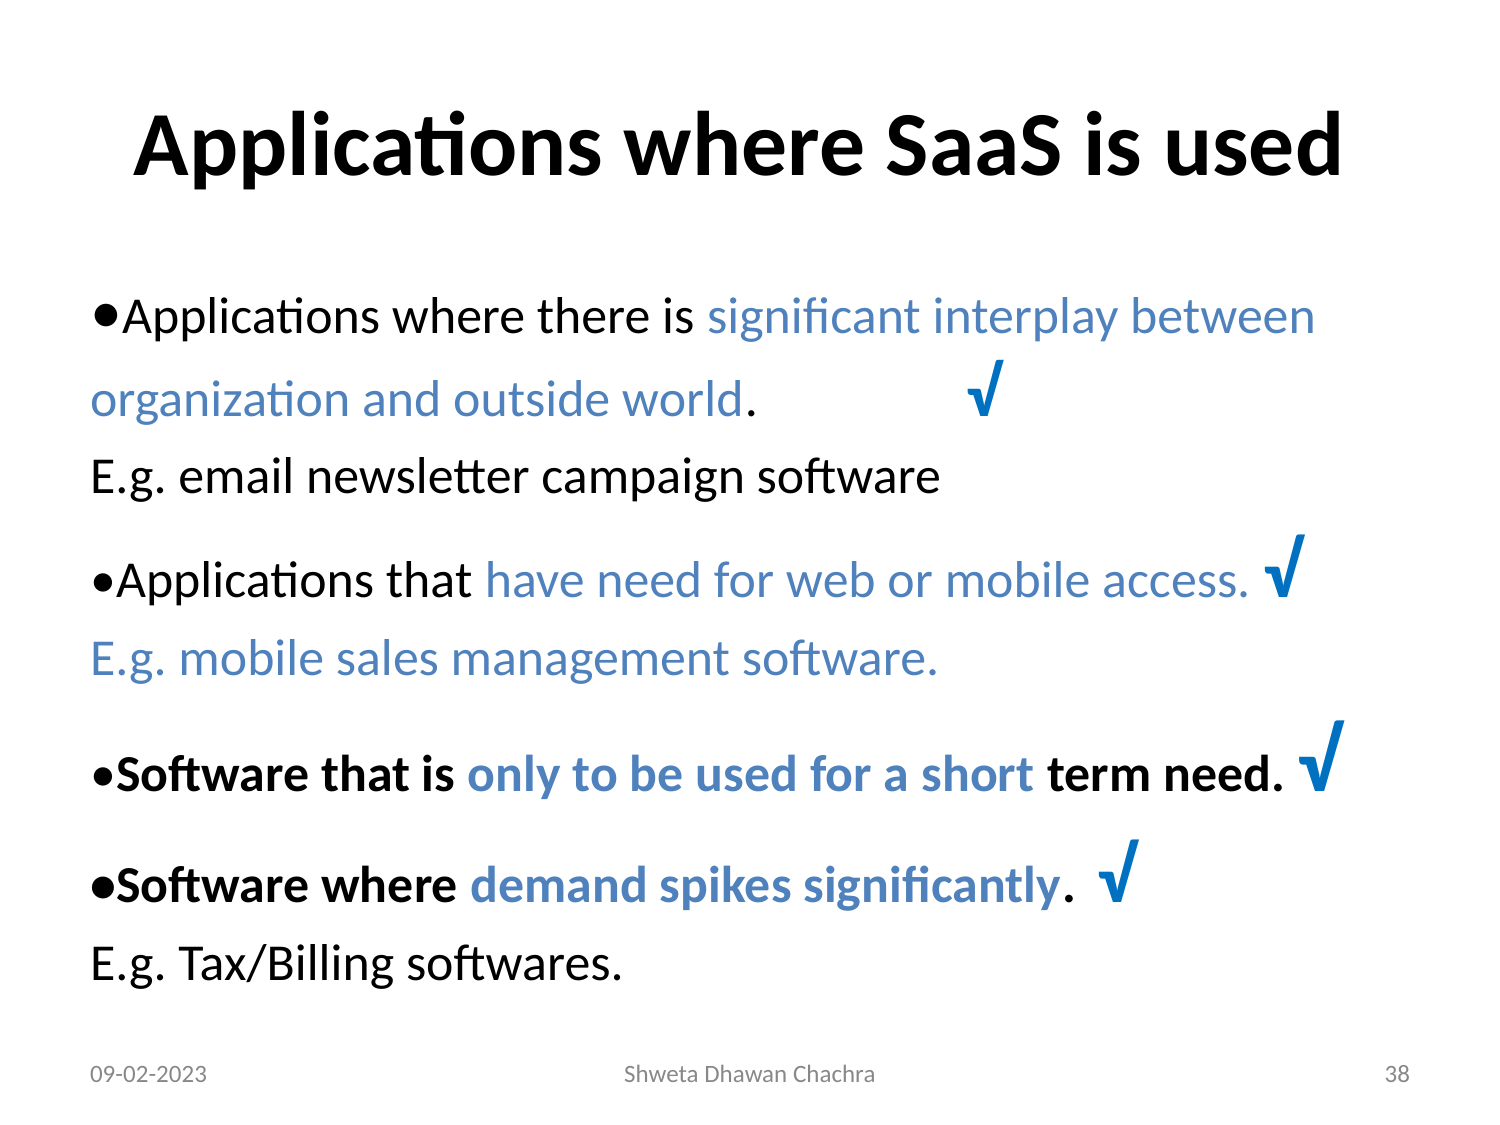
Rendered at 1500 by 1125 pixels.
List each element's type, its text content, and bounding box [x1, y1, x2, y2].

title Applications where SaaS is used [75, 45, 1425, 233]
list •Applications where there is significant interplay between organization and outside world. √ E.g. email newsletter campaign software •Applications that have need for web or mobile access. √ E.g. mobile sales management software. •Software that is only to be used for a short term need. √ •Software where demand spikes significantly. √ E.g. Tax/Billing softwares. [75, 262, 1425, 1005]
footer Shweta Dhawan Chachra [512, 1042, 988, 1103]
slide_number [75, 1042, 425, 1103]
slide_number ‹#› [1074, 1042, 1425, 1103]
